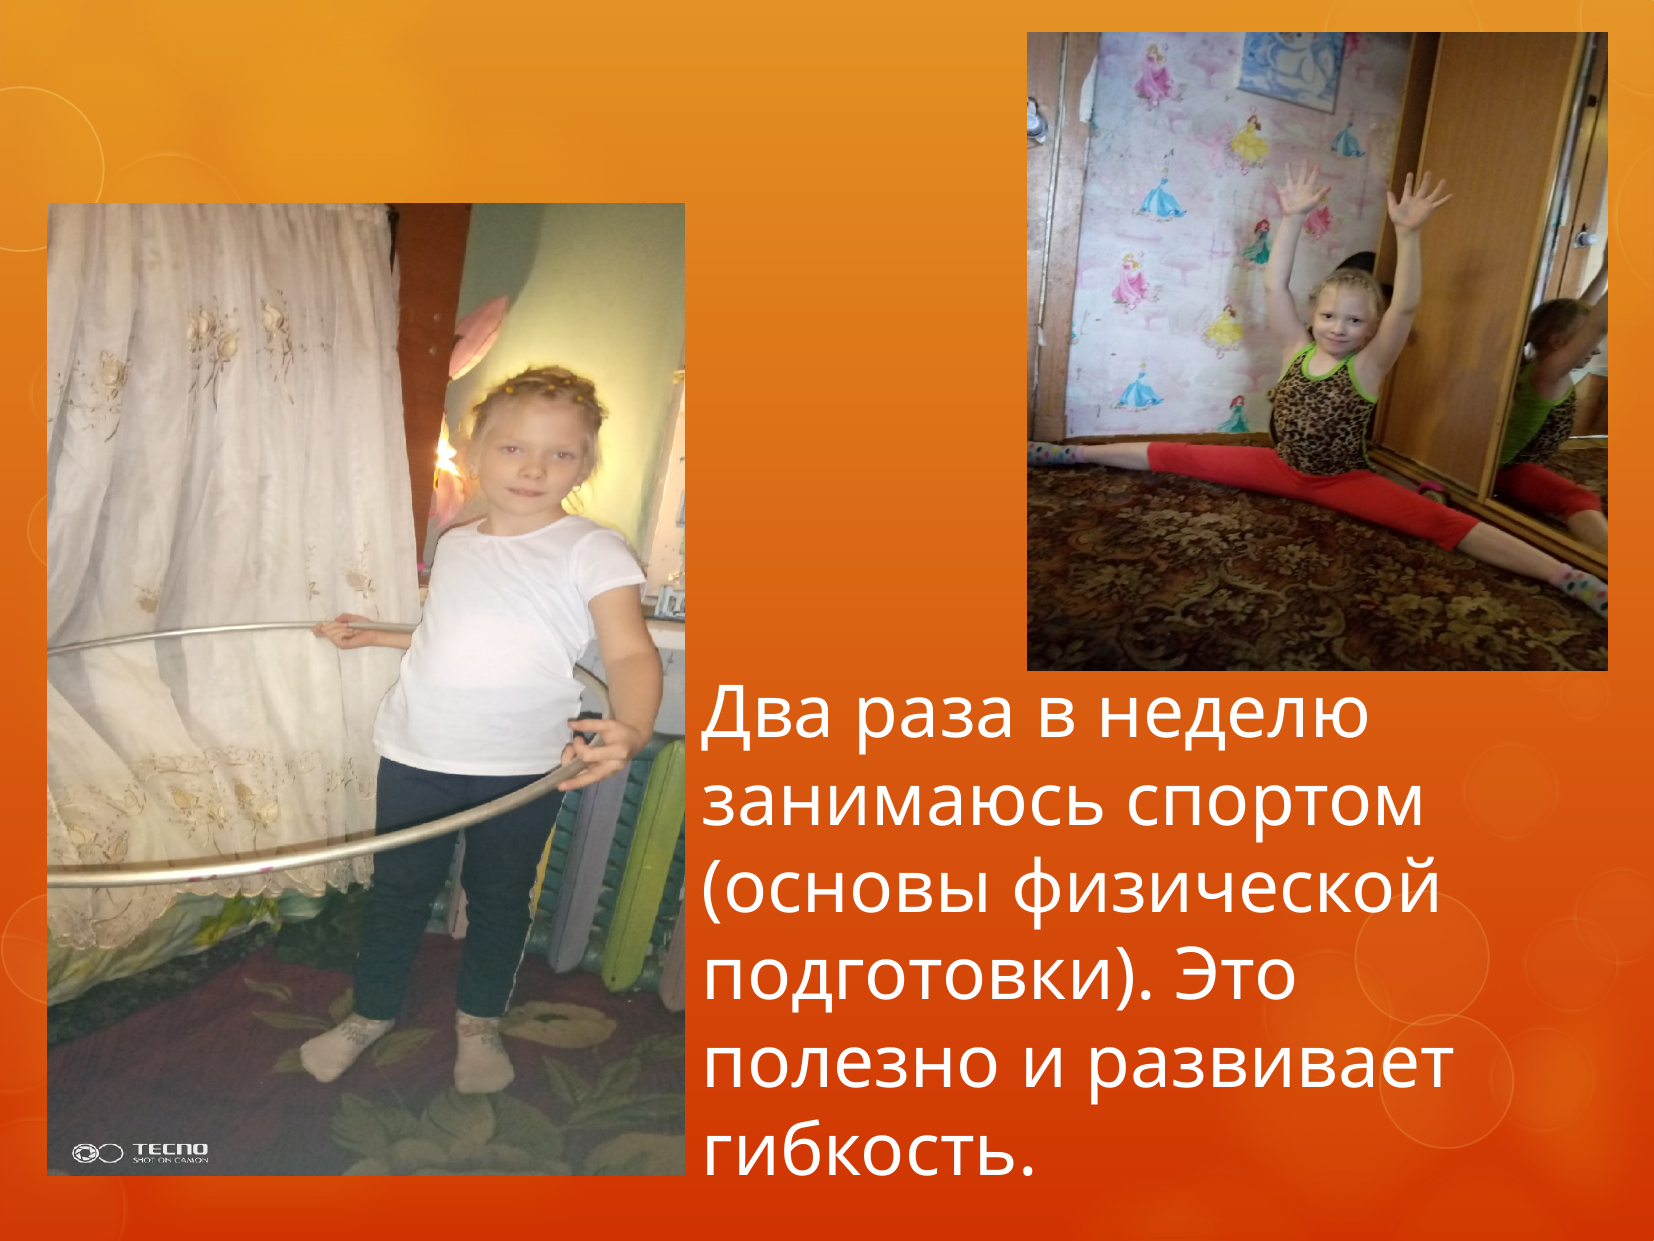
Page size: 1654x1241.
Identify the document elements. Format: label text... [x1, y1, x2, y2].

title Два раза в неделю занимаюсь спортом (основы физической подготовки). Это полезно и развивает гибкость. [685, 649, 1608, 1205]
picture [1027, 32, 1609, 671]
picture [46, 203, 686, 1176]
